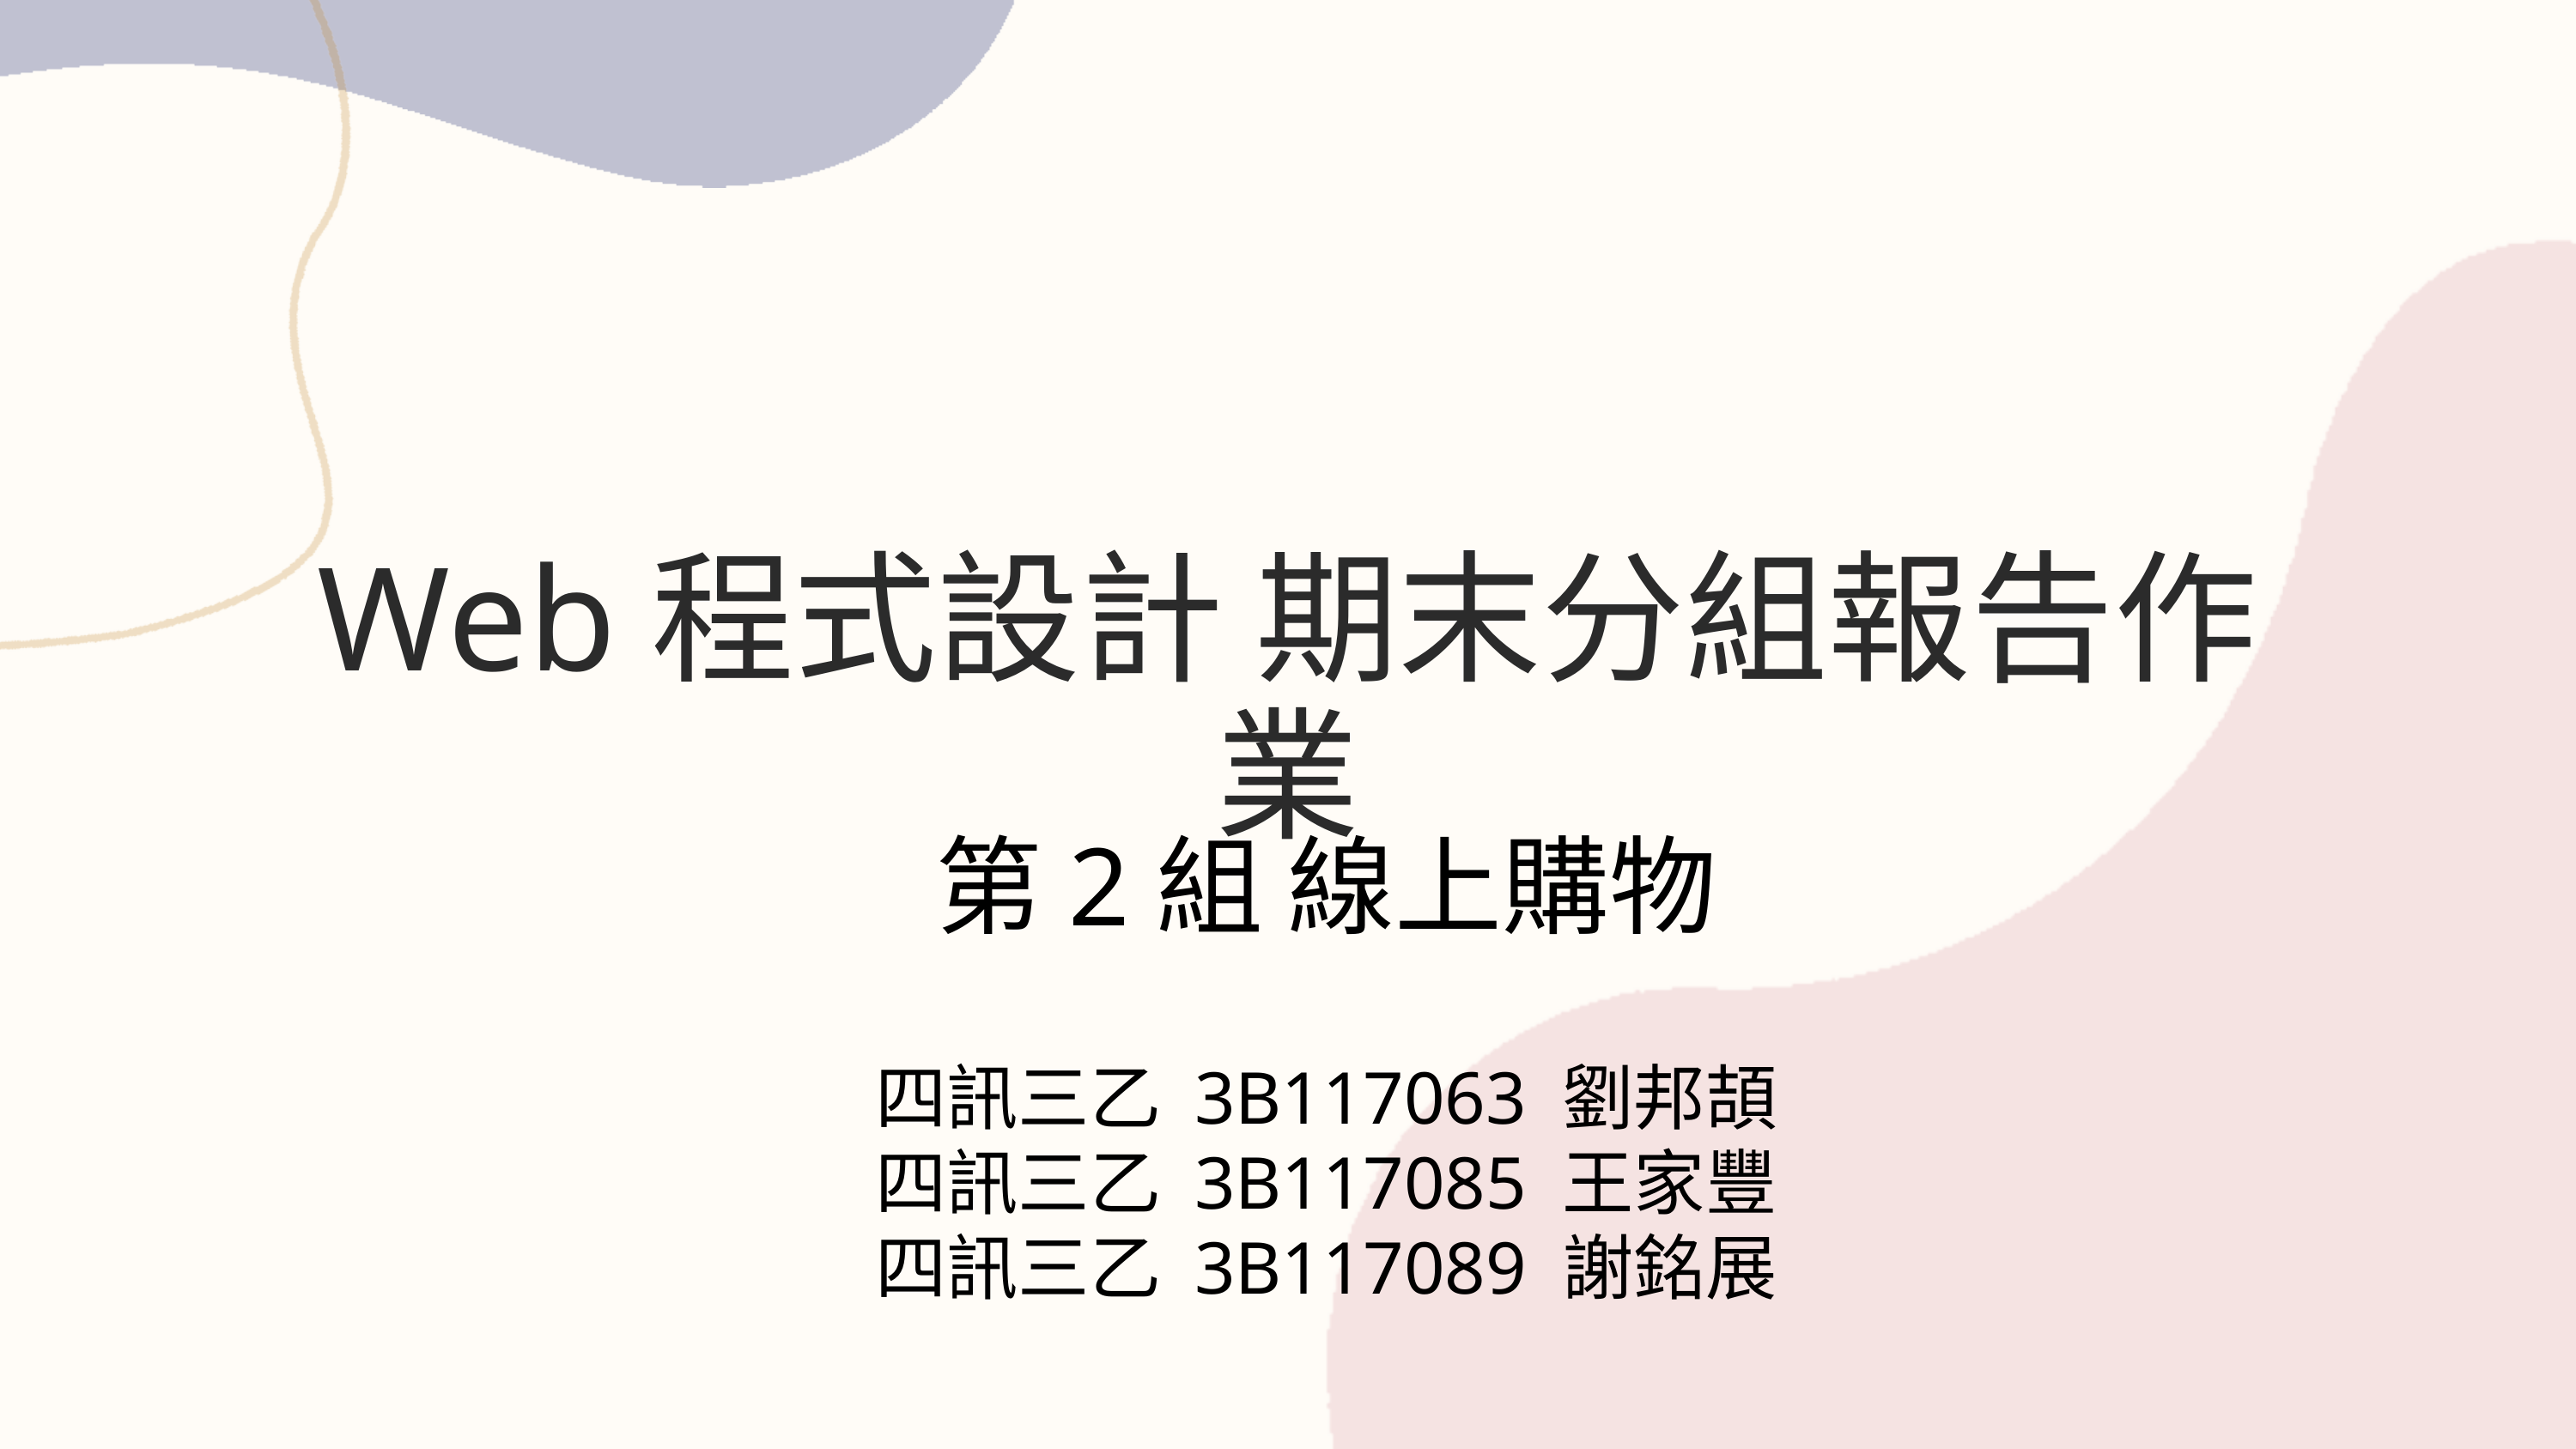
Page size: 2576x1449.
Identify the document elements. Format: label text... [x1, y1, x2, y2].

text_box 四訊三乙 3B117089 謝銘展 [837, 1208, 1320, 1308]
text_box Web程式設計 期末分組報告作業 [252, 542, 1320, 858]
text_box 第2組 線上購物 [891, 797, 1320, 948]
text_box 四訊三乙 3B117063 劉邦頡 [837, 1038, 1320, 1138]
text_box 四訊三乙 3B117085 王家豐 [837, 1138, 1320, 1208]
picture [1326, 230, 2576, 1449]
picture [0, 0, 1047, 689]
